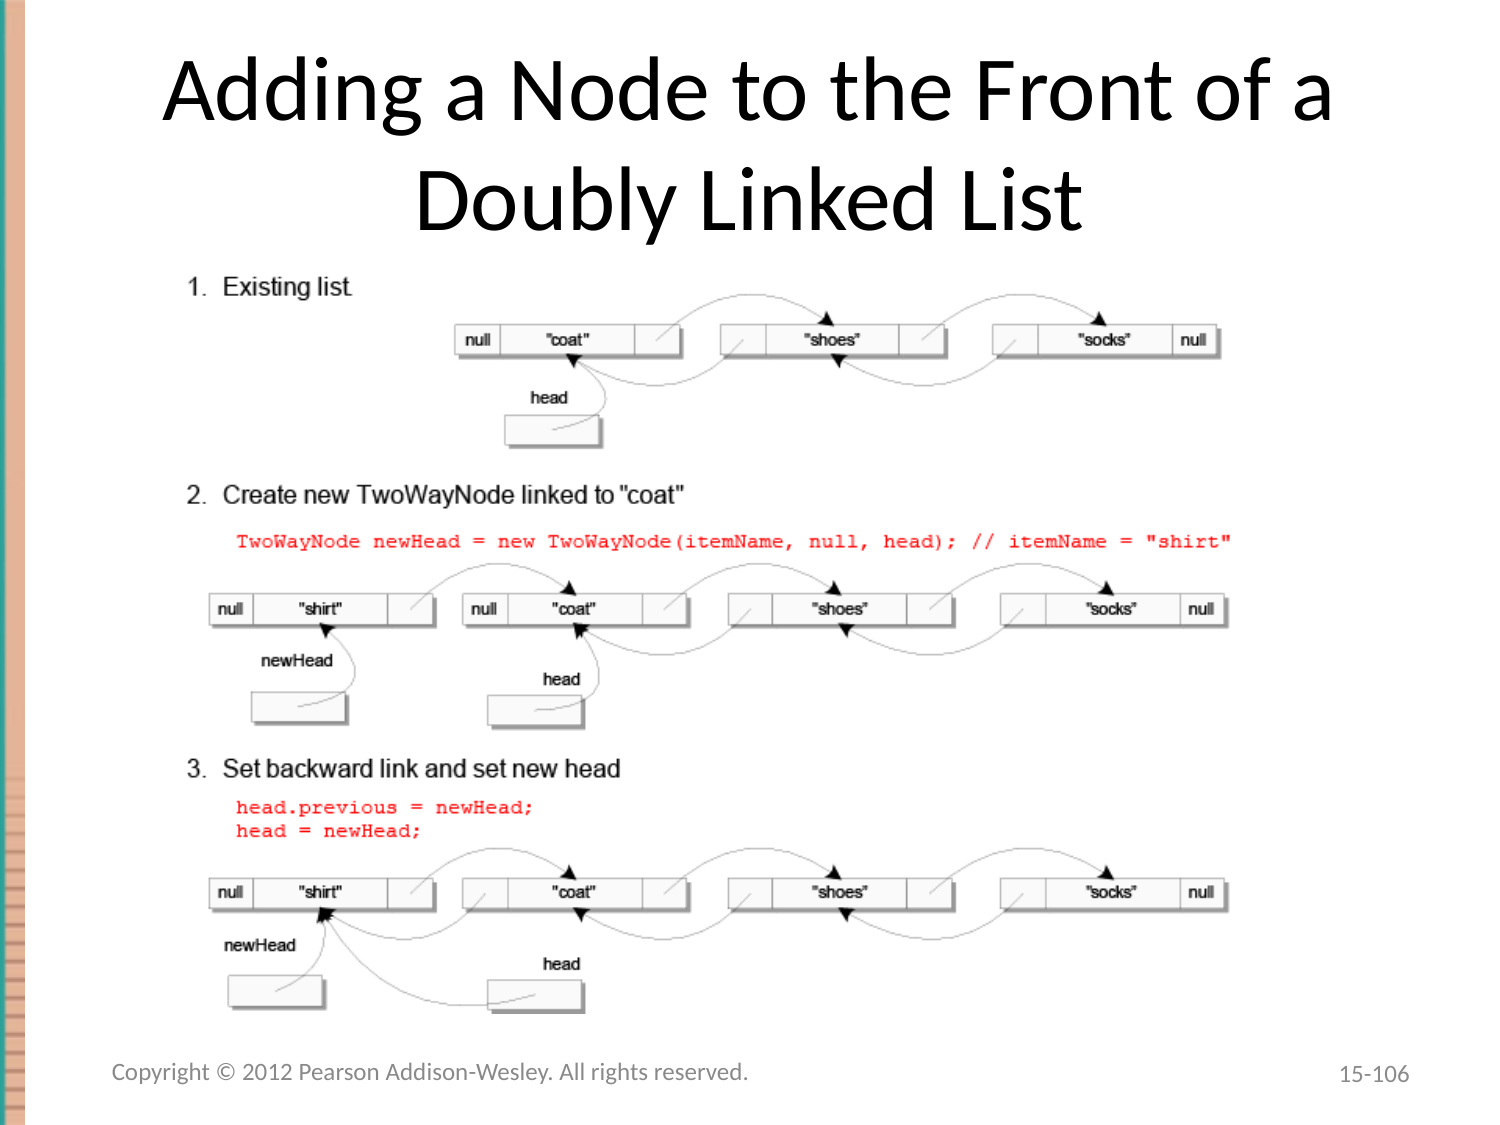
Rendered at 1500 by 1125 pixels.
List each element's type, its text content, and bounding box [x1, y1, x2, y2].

picture [0, 0, 25, 1125]
picture [187, 274, 1233, 1015]
footer Copyright © 2012 Pearson Addison-Wesley. All rights reserved. [75, 1040, 788, 1100]
slide_number 15-106 [1074, 1042, 1425, 1103]
title Adding a Node to the Front of a Doubly Linked List [74, 44, 1426, 233]
